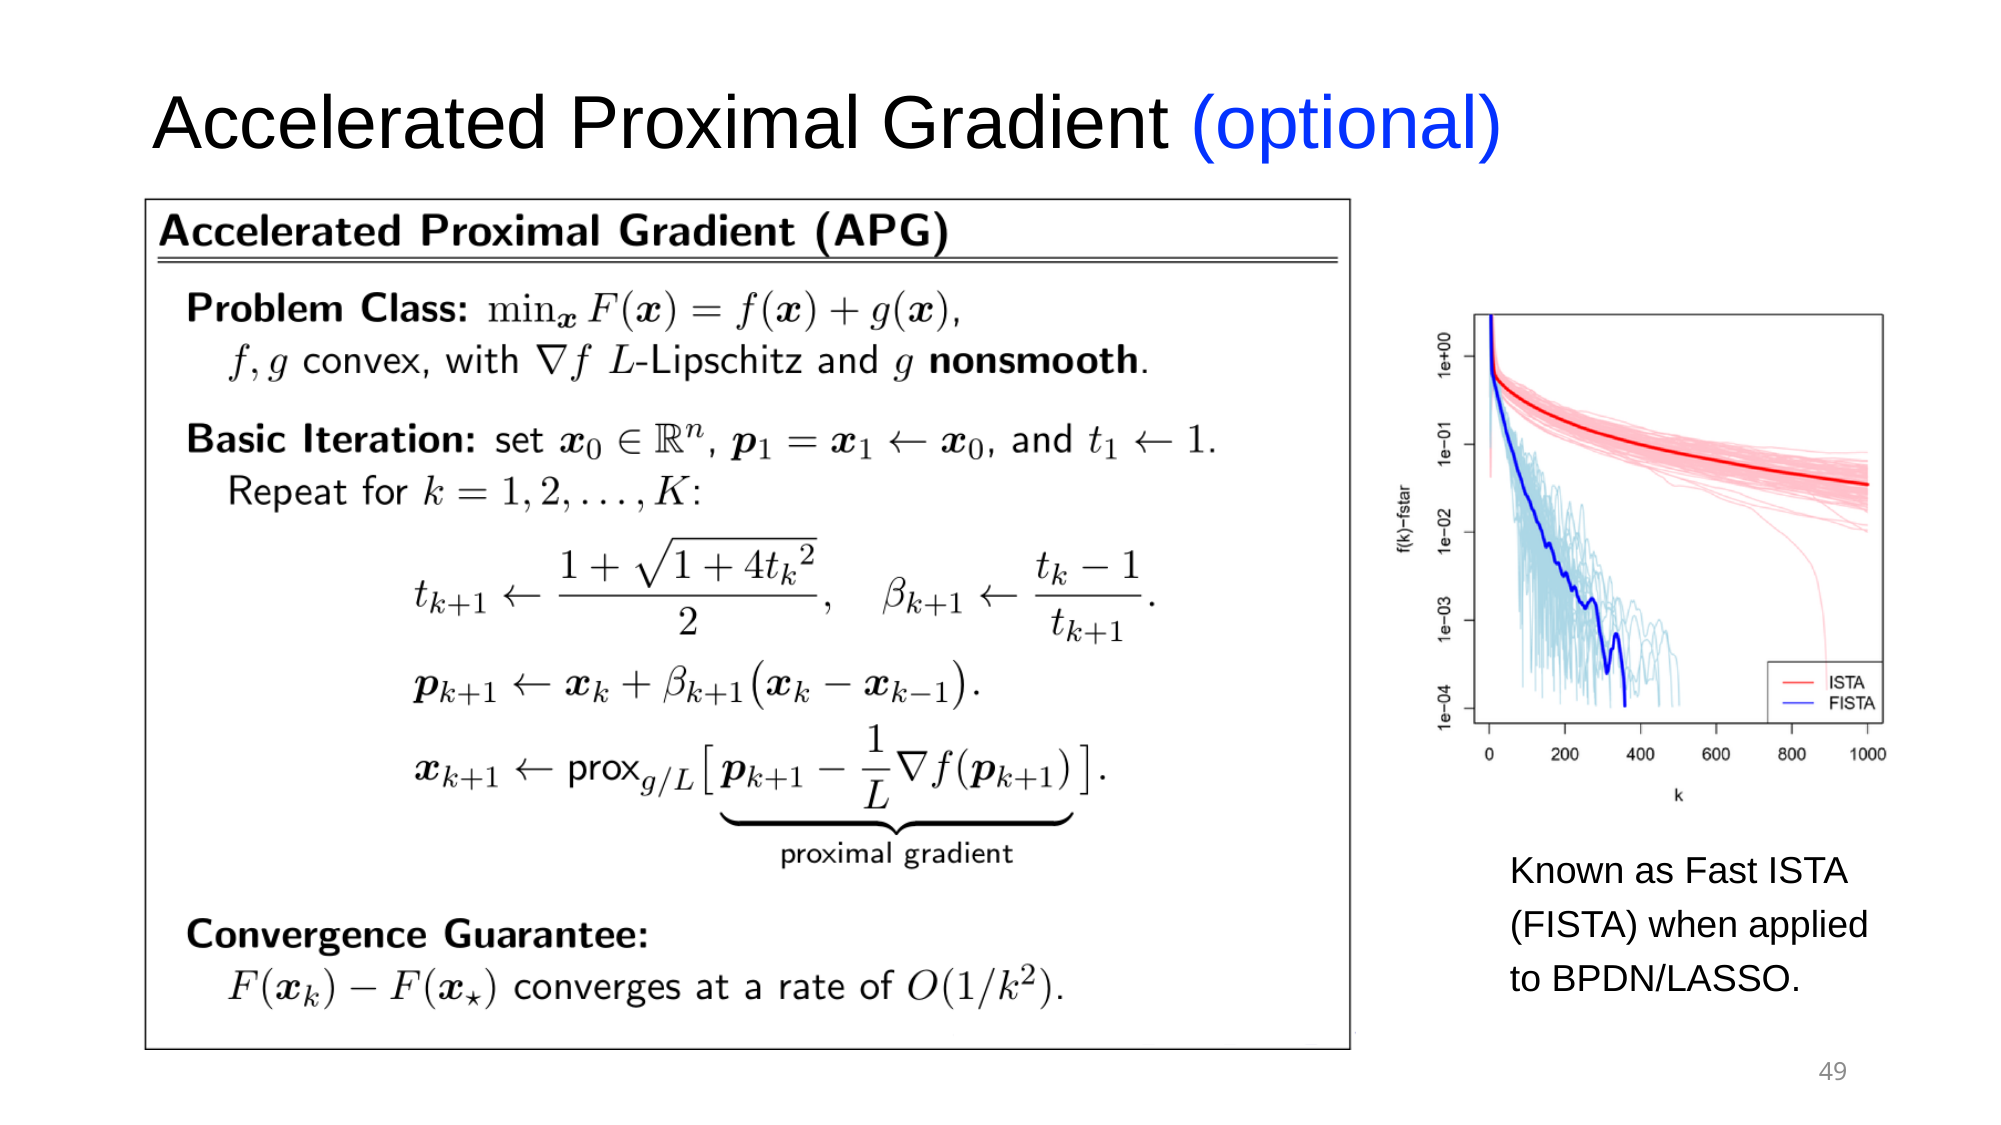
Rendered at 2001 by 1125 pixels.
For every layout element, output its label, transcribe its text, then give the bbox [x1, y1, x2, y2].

title Accelerated Proximal Gradient (optional) [137, 59, 1863, 189]
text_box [137, 188, 1355, 1050]
picture [1381, 306, 1896, 819]
text_box Known as Fast ISTA (FISTA) when applied to BPDN/LASSO. [1495, 829, 1914, 1006]
slide_number 49 [1412, 1042, 1863, 1103]
